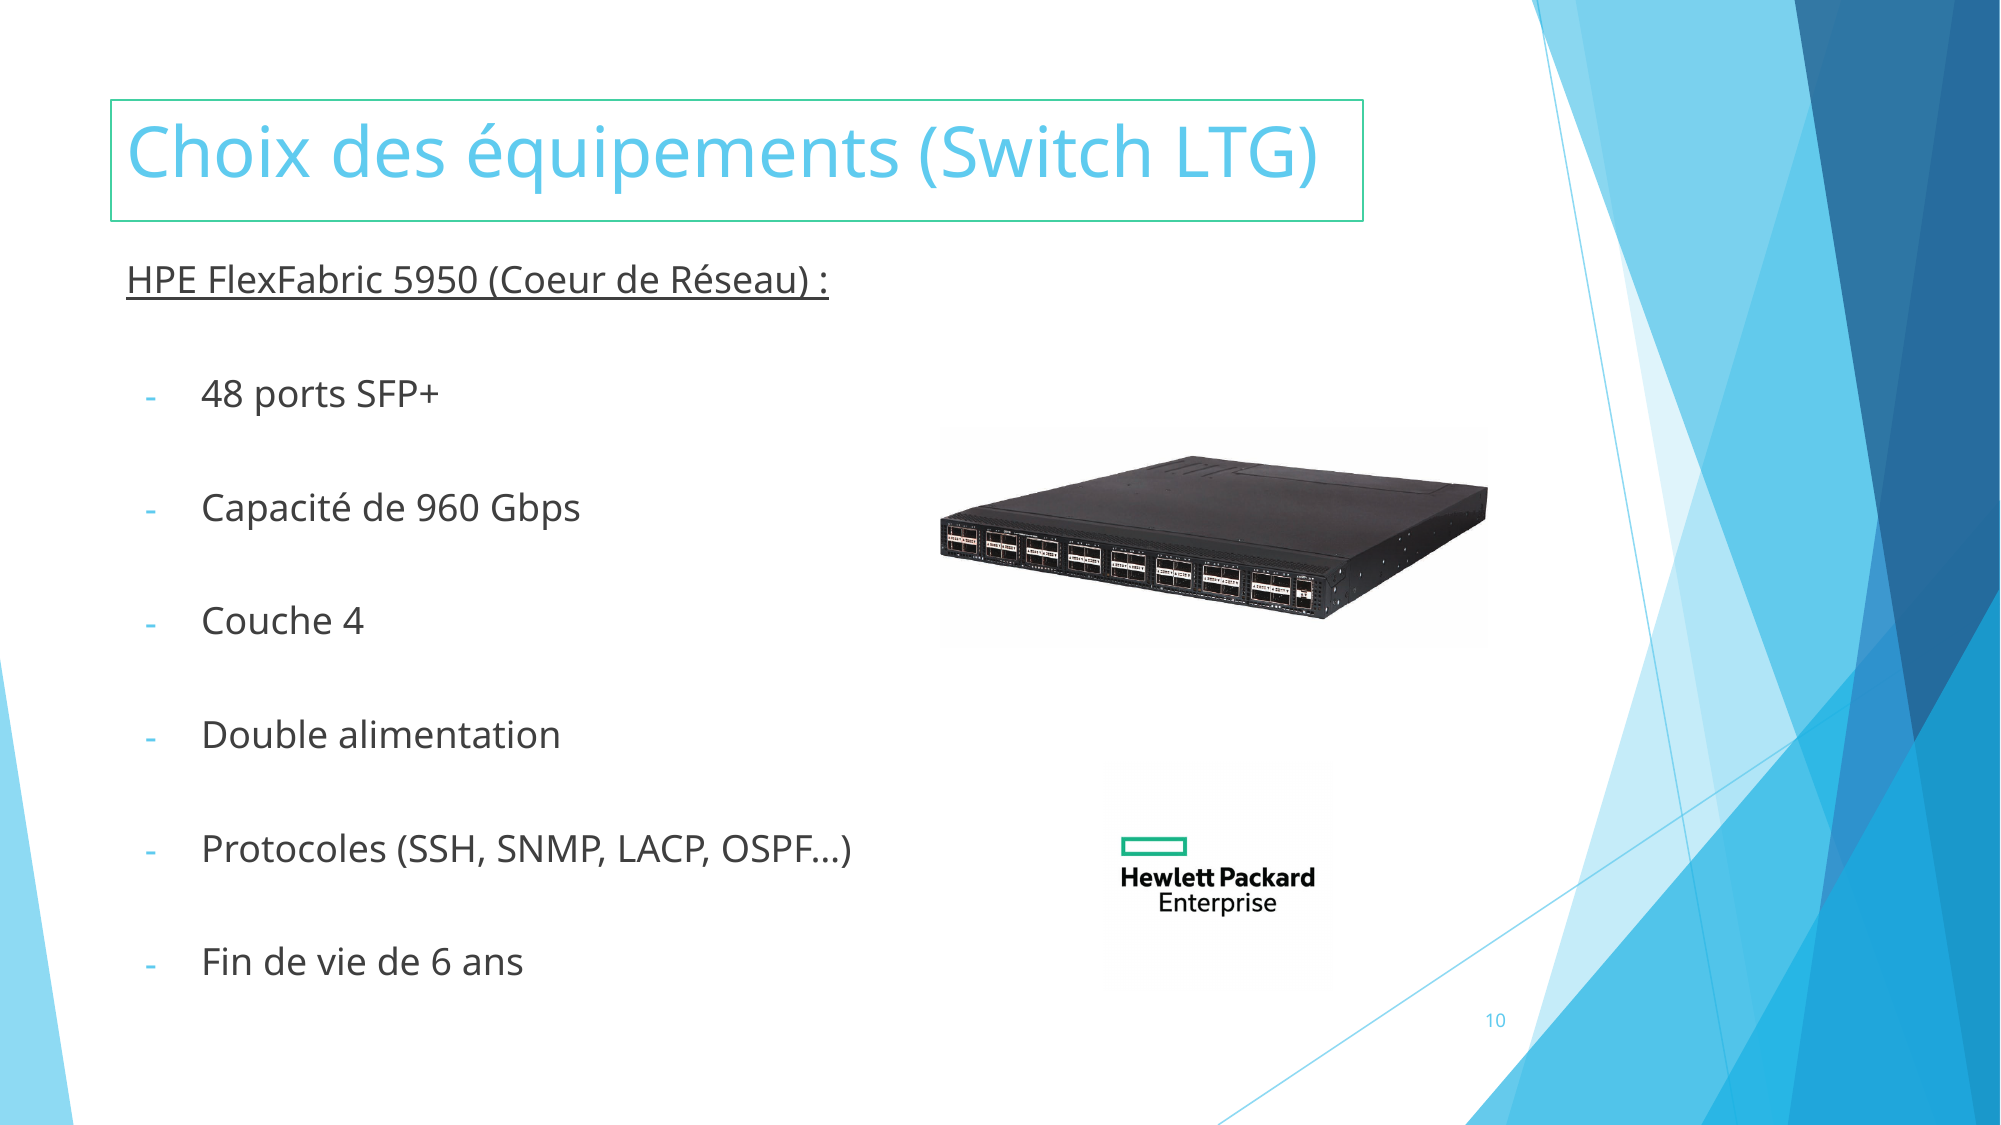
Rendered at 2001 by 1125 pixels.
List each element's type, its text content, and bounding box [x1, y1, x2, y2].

title Choix des équipements (Switch LTG) [111, 99, 1363, 221]
picture [1103, 760, 1333, 991]
slide_number ‹#› [1409, 991, 1522, 1051]
picture [921, 415, 1515, 663]
list HPE FlexFabric 5950 (Coeur de Réseau) : 48 ports SFP+ Capacité de 960 Gbps Couche 4 Double alimentation Protocoles (SSH, SNMP, LACP, OSPF…) Fin de vie de 6 ans [111, 257, 922, 1073]
